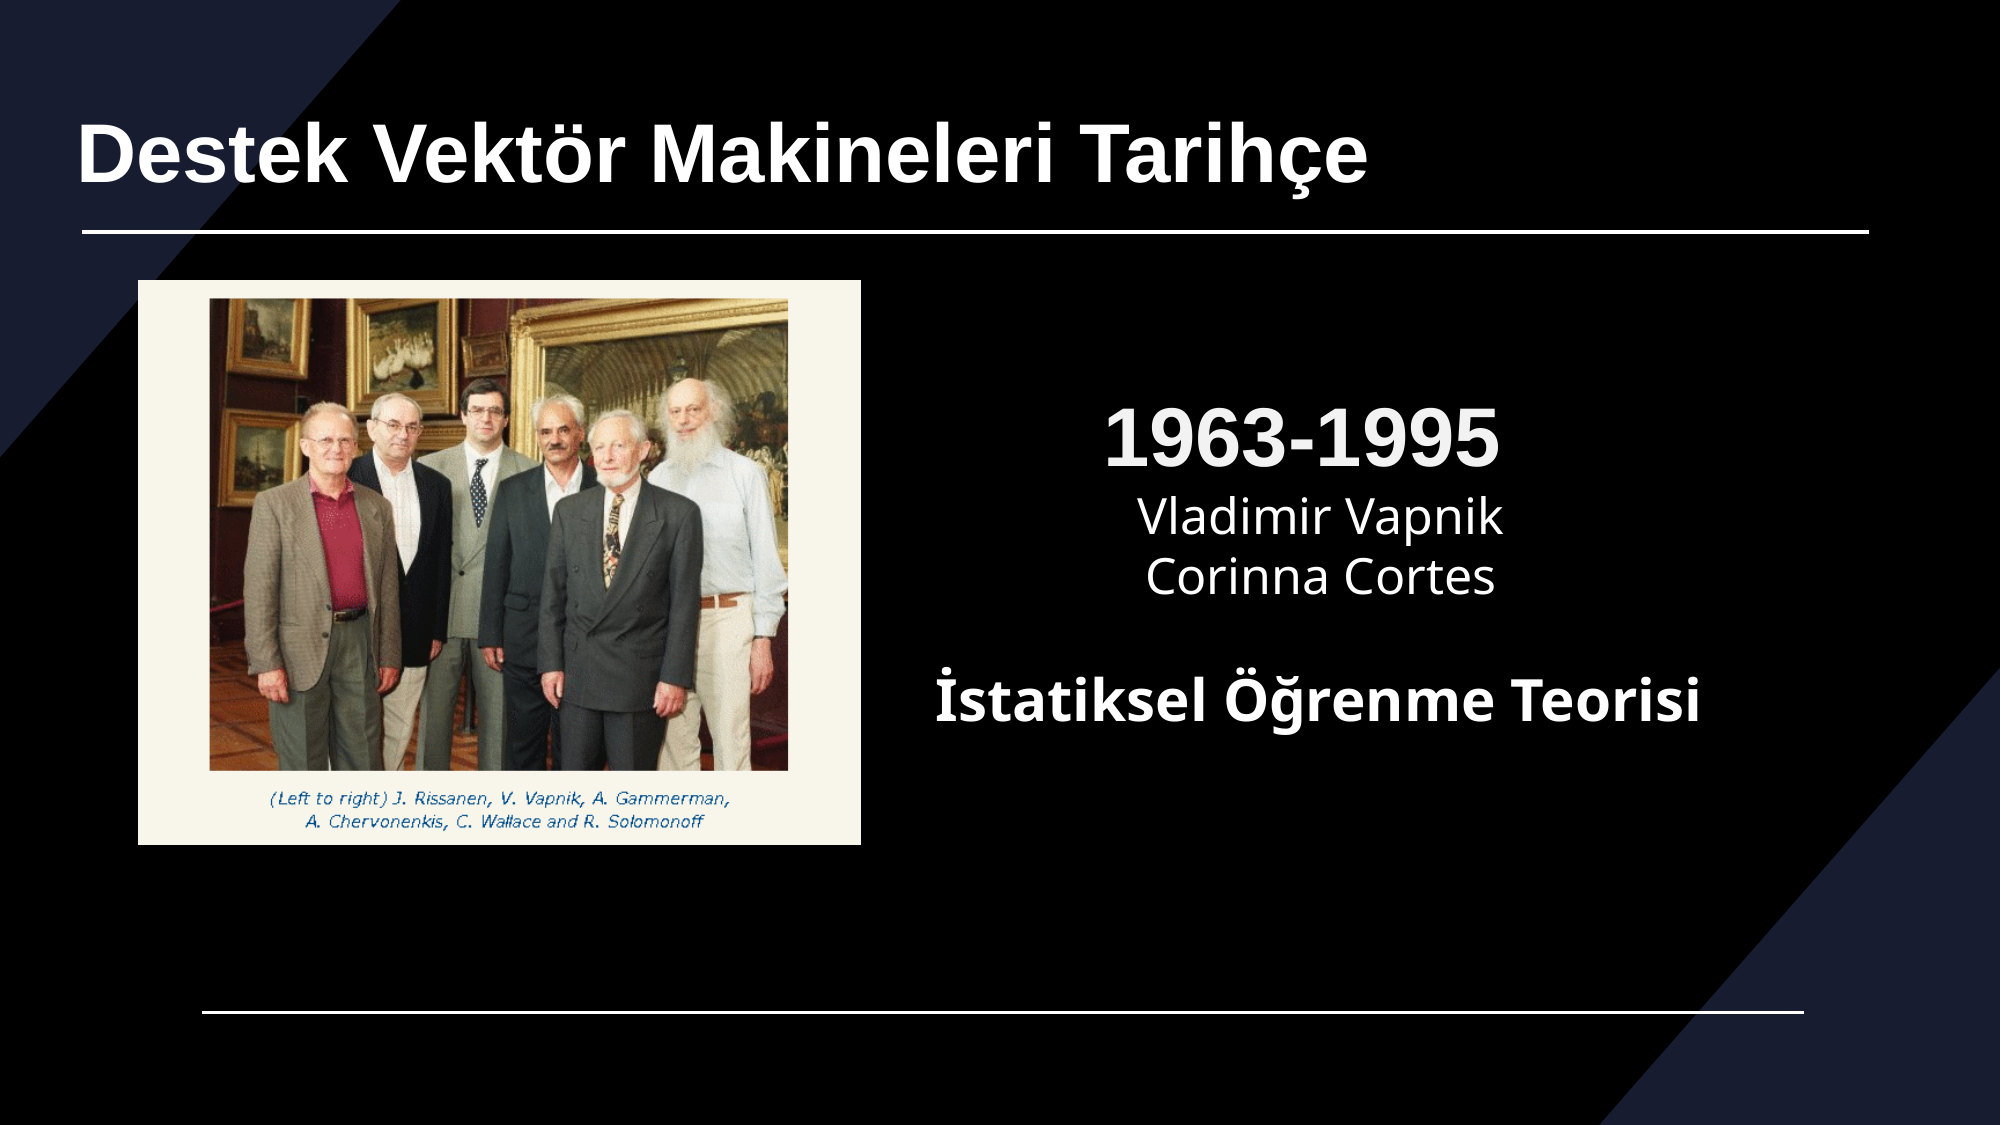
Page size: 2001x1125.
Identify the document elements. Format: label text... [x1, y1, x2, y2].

picture [138, 280, 861, 845]
title Destek Vektör Makineleri Tarihçe [61, 37, 1687, 261]
text_box İstatiksel Öğrenme Teorisi [920, 655, 1821, 741]
text_box 1963-1995 [1088, 375, 1554, 476]
text_box Vladimir Vapnik Corinna Cortes [1002, 476, 1639, 612]
